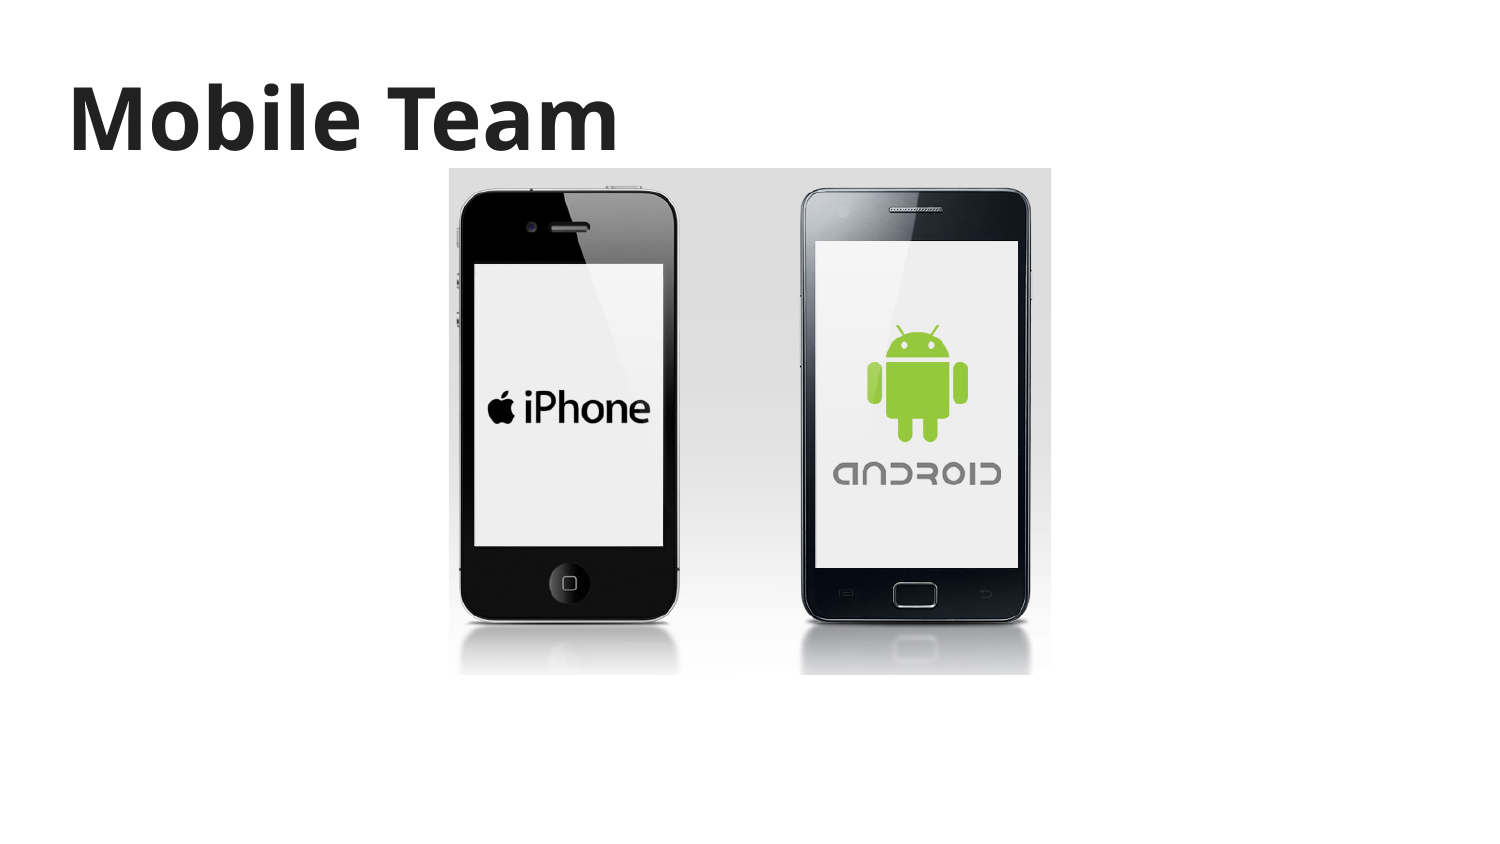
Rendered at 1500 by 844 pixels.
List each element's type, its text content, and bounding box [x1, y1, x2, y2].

title Mobile Team [51, 48, 1449, 180]
picture [448, 168, 1052, 676]
